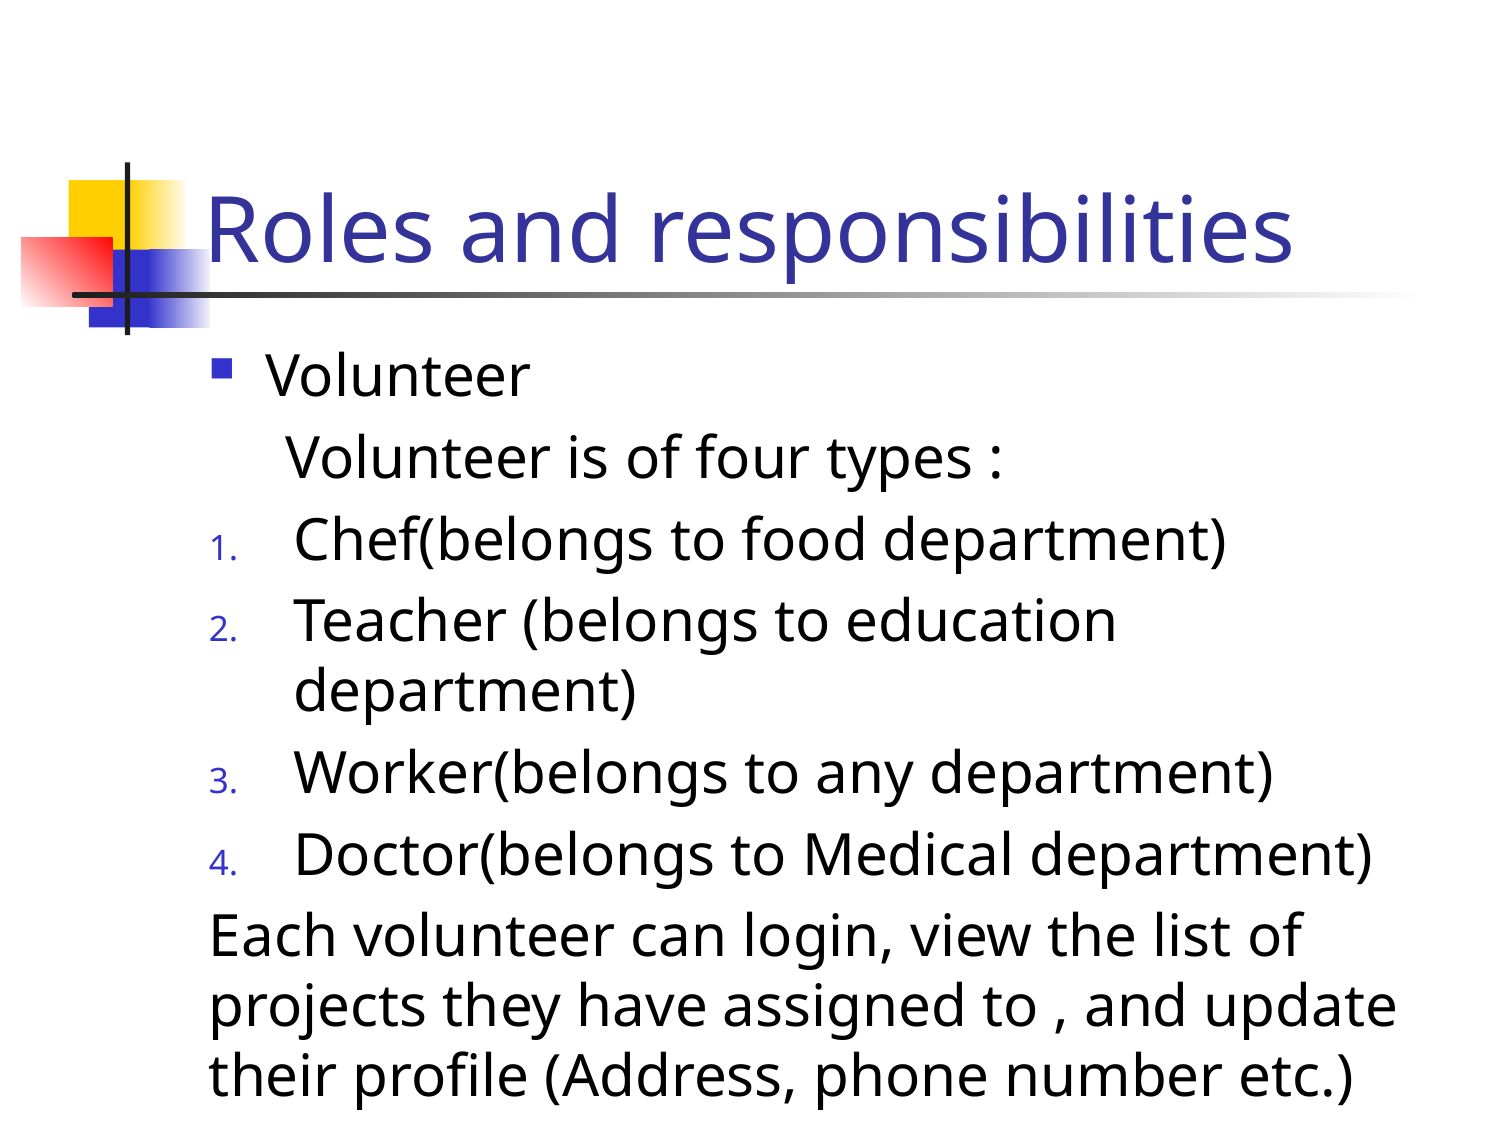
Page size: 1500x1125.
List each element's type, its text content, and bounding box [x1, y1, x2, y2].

list Volunteer Volunteer is of four types : Chef(belongs to food department) Teacher (belongs to education department) Worker(belongs to any department) Doctor(belongs to Medical department) Each volunteer can login, view the list of projects they have assigned to , and update their profile (Address, phone number etc.) [193, 330, 1470, 1007]
title Roles and responsibilities [188, 101, 1468, 289]
